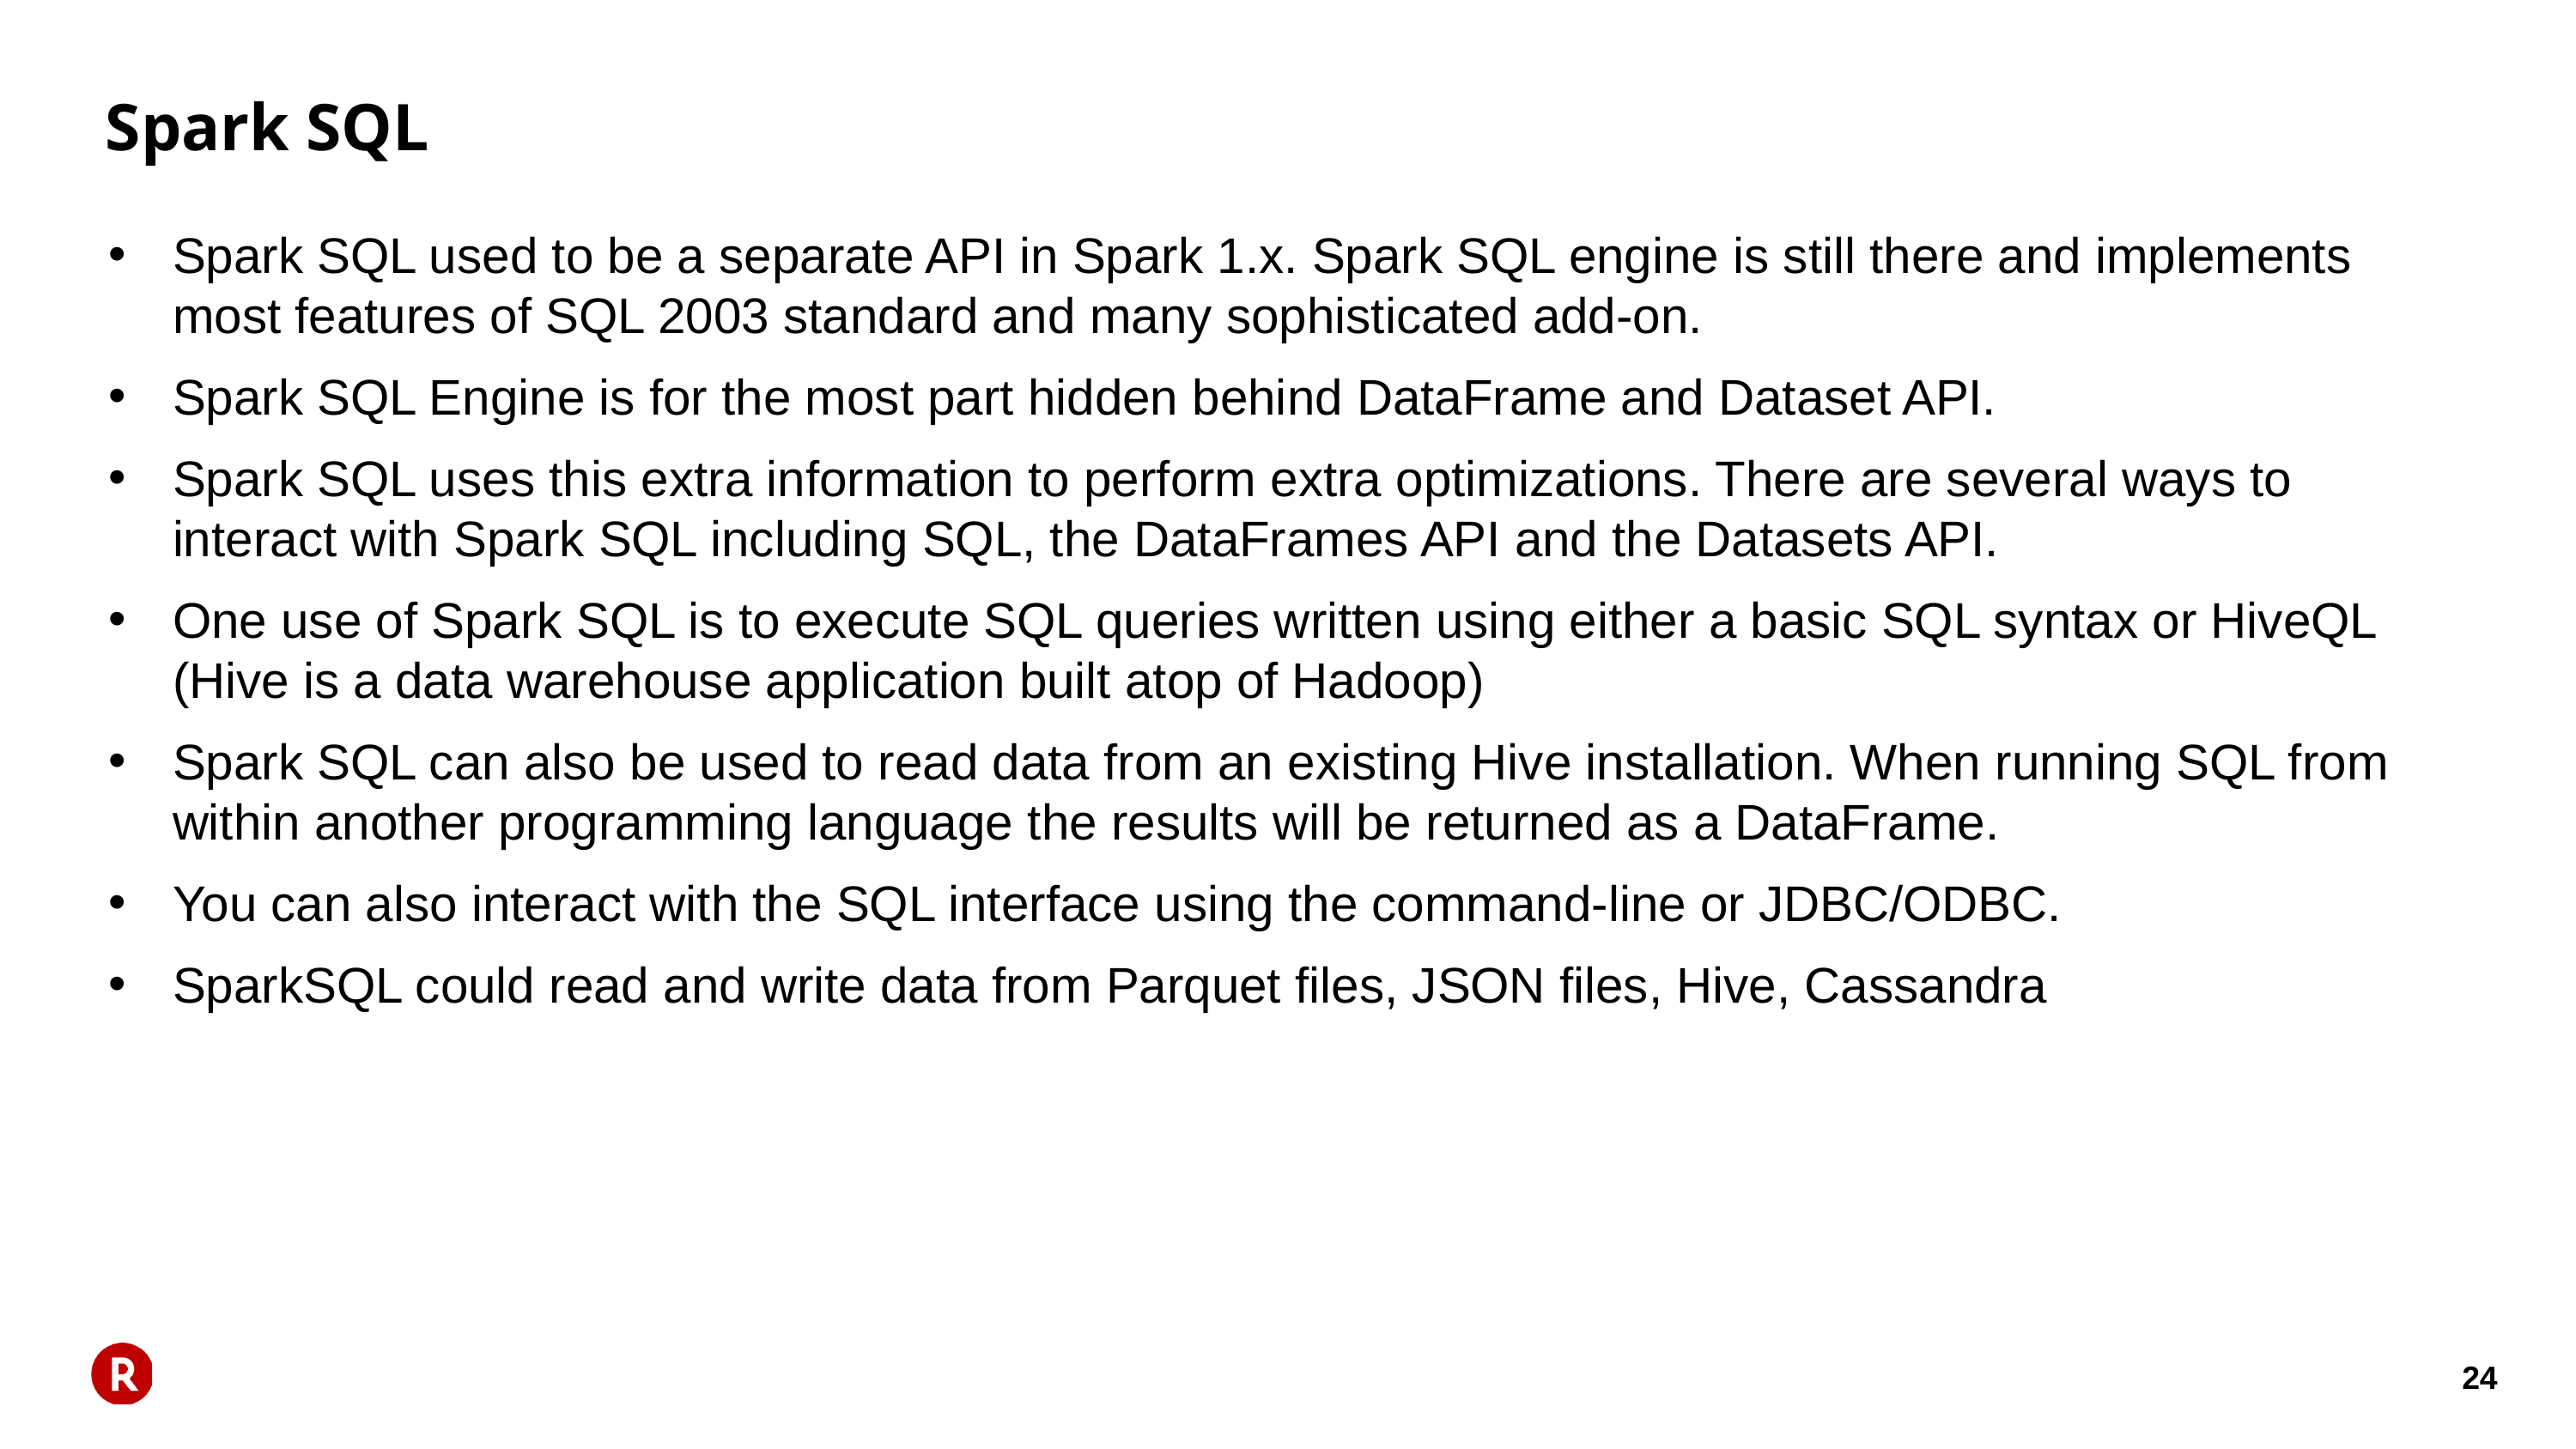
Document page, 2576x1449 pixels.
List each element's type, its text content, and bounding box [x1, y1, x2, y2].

title Spark SQL [94, 67, 2486, 183]
list Spark SQL used to be a separate API in Spark 1.x. Spark SQL engine is still there and implements most features of SQL 2003 standard and many sophisticated add-on. Spark SQL Engine is for the most part hidden behind DataFrame and Dataset API. Spark SQL uses this extra information to perform extra optimizations. There are several ways to interact with Spark SQL including SQL, the DataFrames API and the Datasets API. One use of Spark SQL is to execute SQL queries written using either a basic SQL syntax or HiveQL (Hive is a data warehouse application built atop of Hadoop) Spark SQL can also be used to read data from an existing Hive installation. When running SQL from within another programming language the results will be returned as a DataFrame. You can also interact with the SQL interface using the command-line or JDBC/ODBC. SparkSQL could read and write data from Parquet files, JSON files, Hive, Cassandra [95, 217, 2485, 1307]
